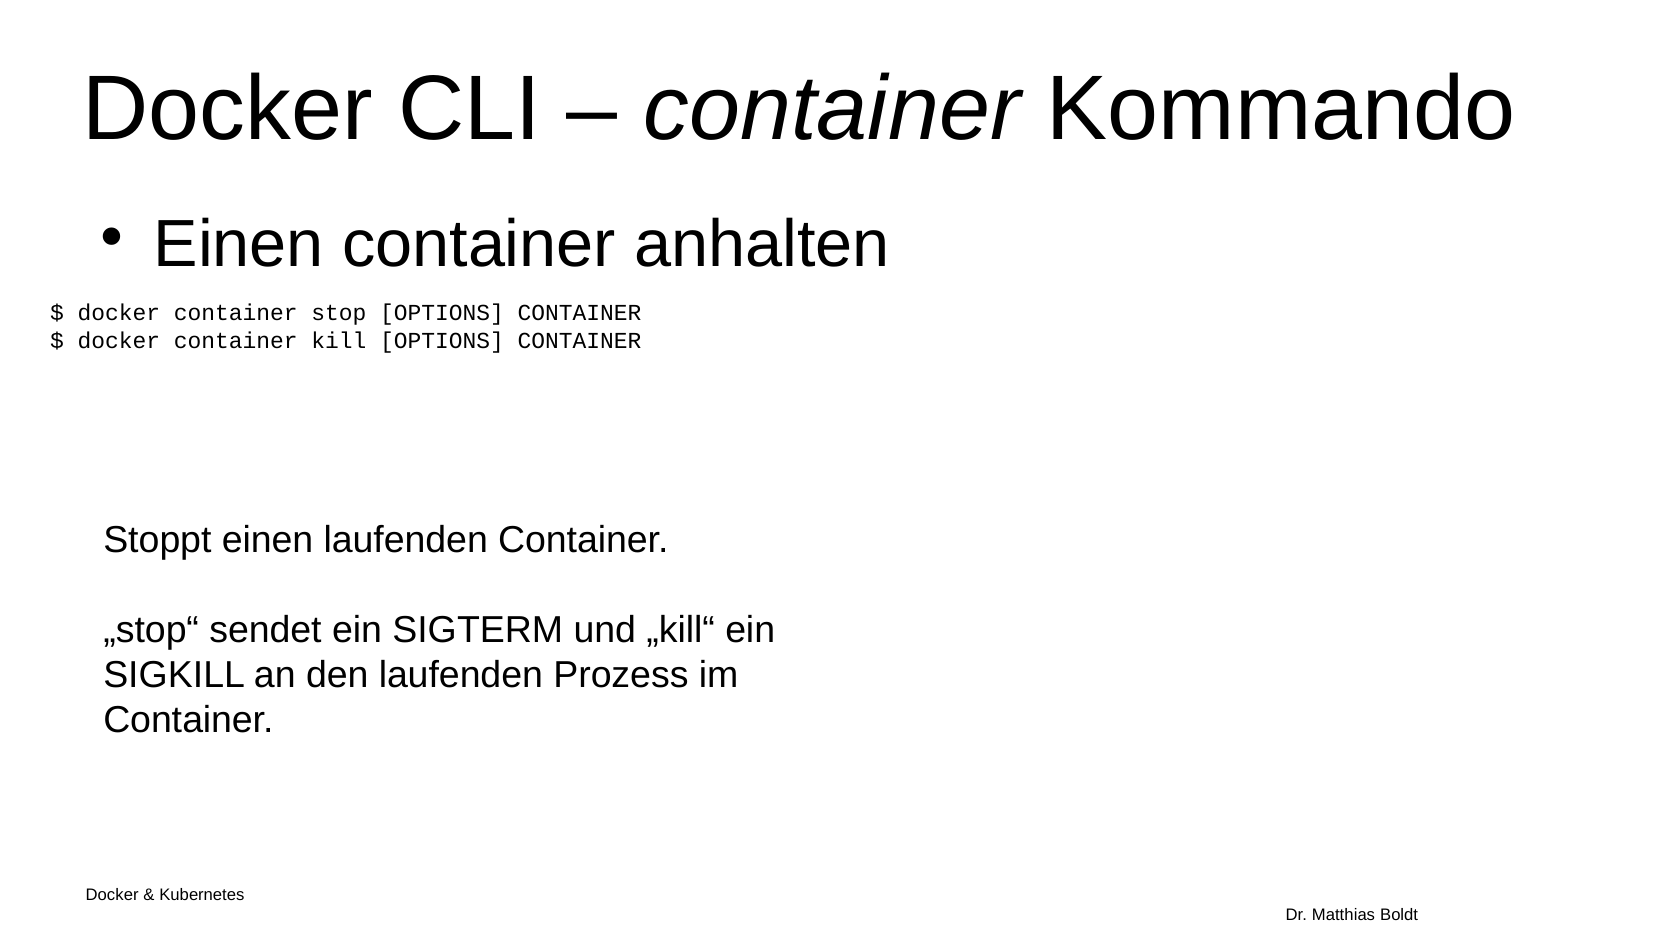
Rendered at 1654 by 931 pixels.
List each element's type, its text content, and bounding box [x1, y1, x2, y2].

text_box Docker CLI – container Kommando [82, 25, 1571, 181]
text_box Einen container anhalten [82, 199, 1453, 378]
text_box Stoppt einen laufenden Container. „stop“ sendet ein SIGTERM und „kill“ ein SIGKILL an den laufenden Prozess im Container. [88, 507, 804, 839]
text_box $ docker container stop [OPTIONS] CONTAINER $ docker container kill [OPTIONS] CONTAINER [35, 290, 1382, 449]
text_box Docker & Kubernetes Dr. Matthias Boldt [70, 875, 1562, 910]
